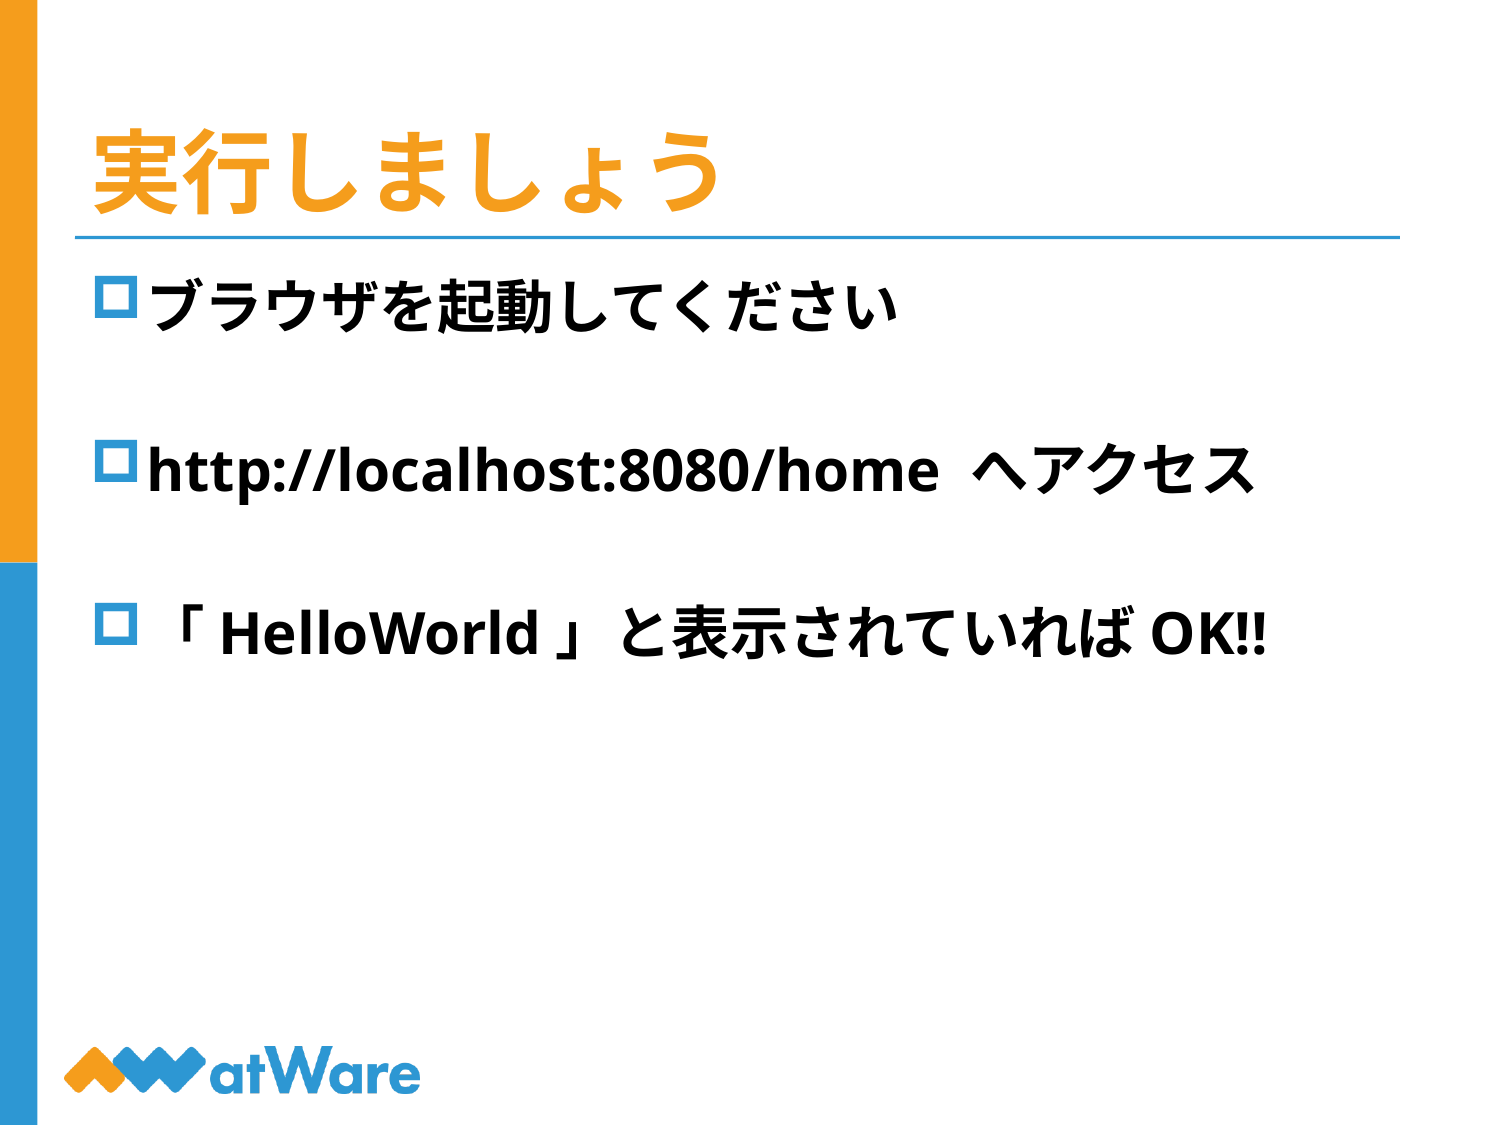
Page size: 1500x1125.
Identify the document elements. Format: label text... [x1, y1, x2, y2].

title 実行しましょう [75, 45, 1425, 233]
list ブラウザを起動してください http://localhost:8080/home へアクセス 「HelloWorld」と表示されていればOK!! [75, 262, 1425, 1006]
picture [64, 1046, 420, 1094]
